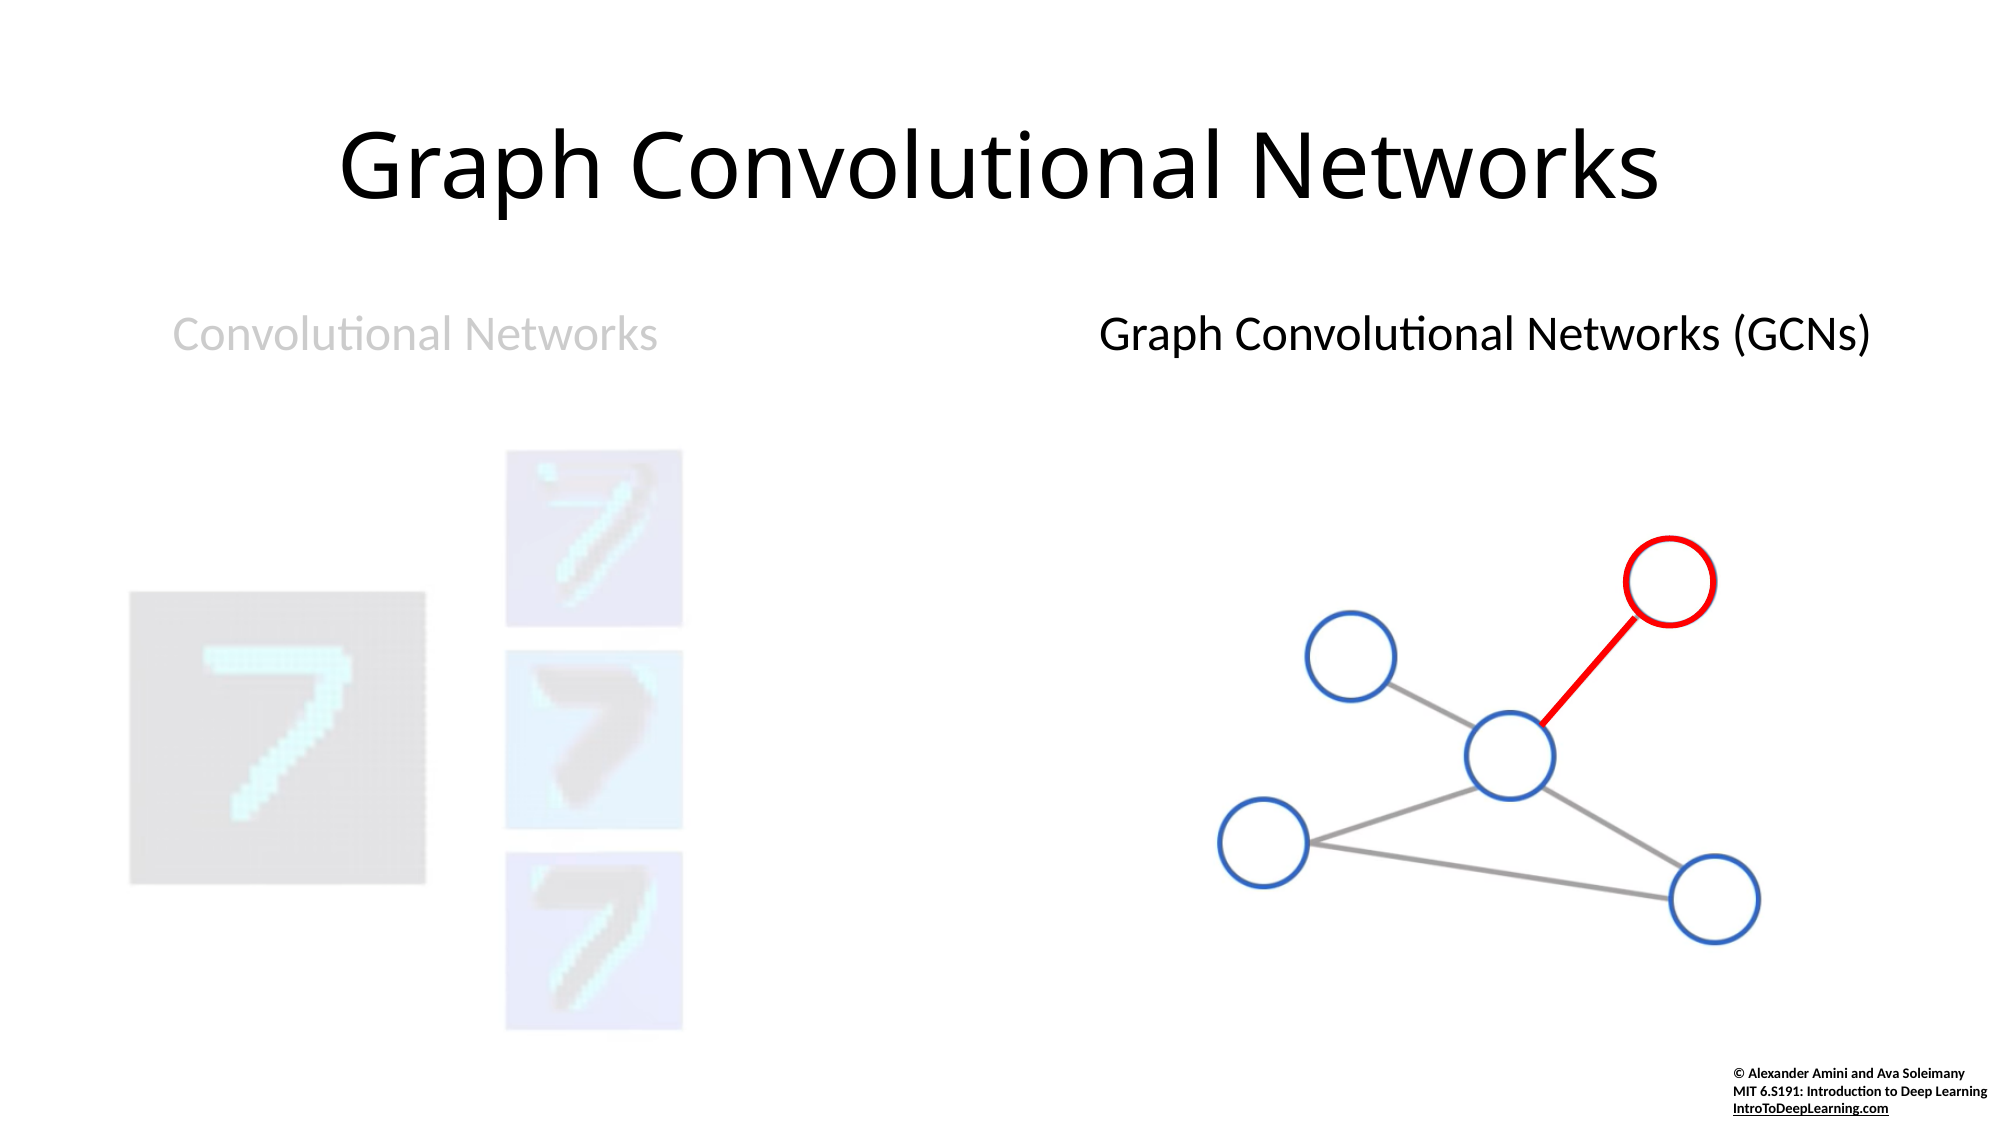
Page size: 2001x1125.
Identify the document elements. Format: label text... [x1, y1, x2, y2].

picture [1206, 523, 1790, 967]
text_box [1541, 617, 1635, 726]
title Graph Convolutional Networks [137, 59, 1863, 278]
list Convolutional Networks [137, 299, 694, 384]
text_box Graph Convolutional Networks (GCNs) [971, 299, 2000, 384]
picture [99, 432, 732, 1052]
